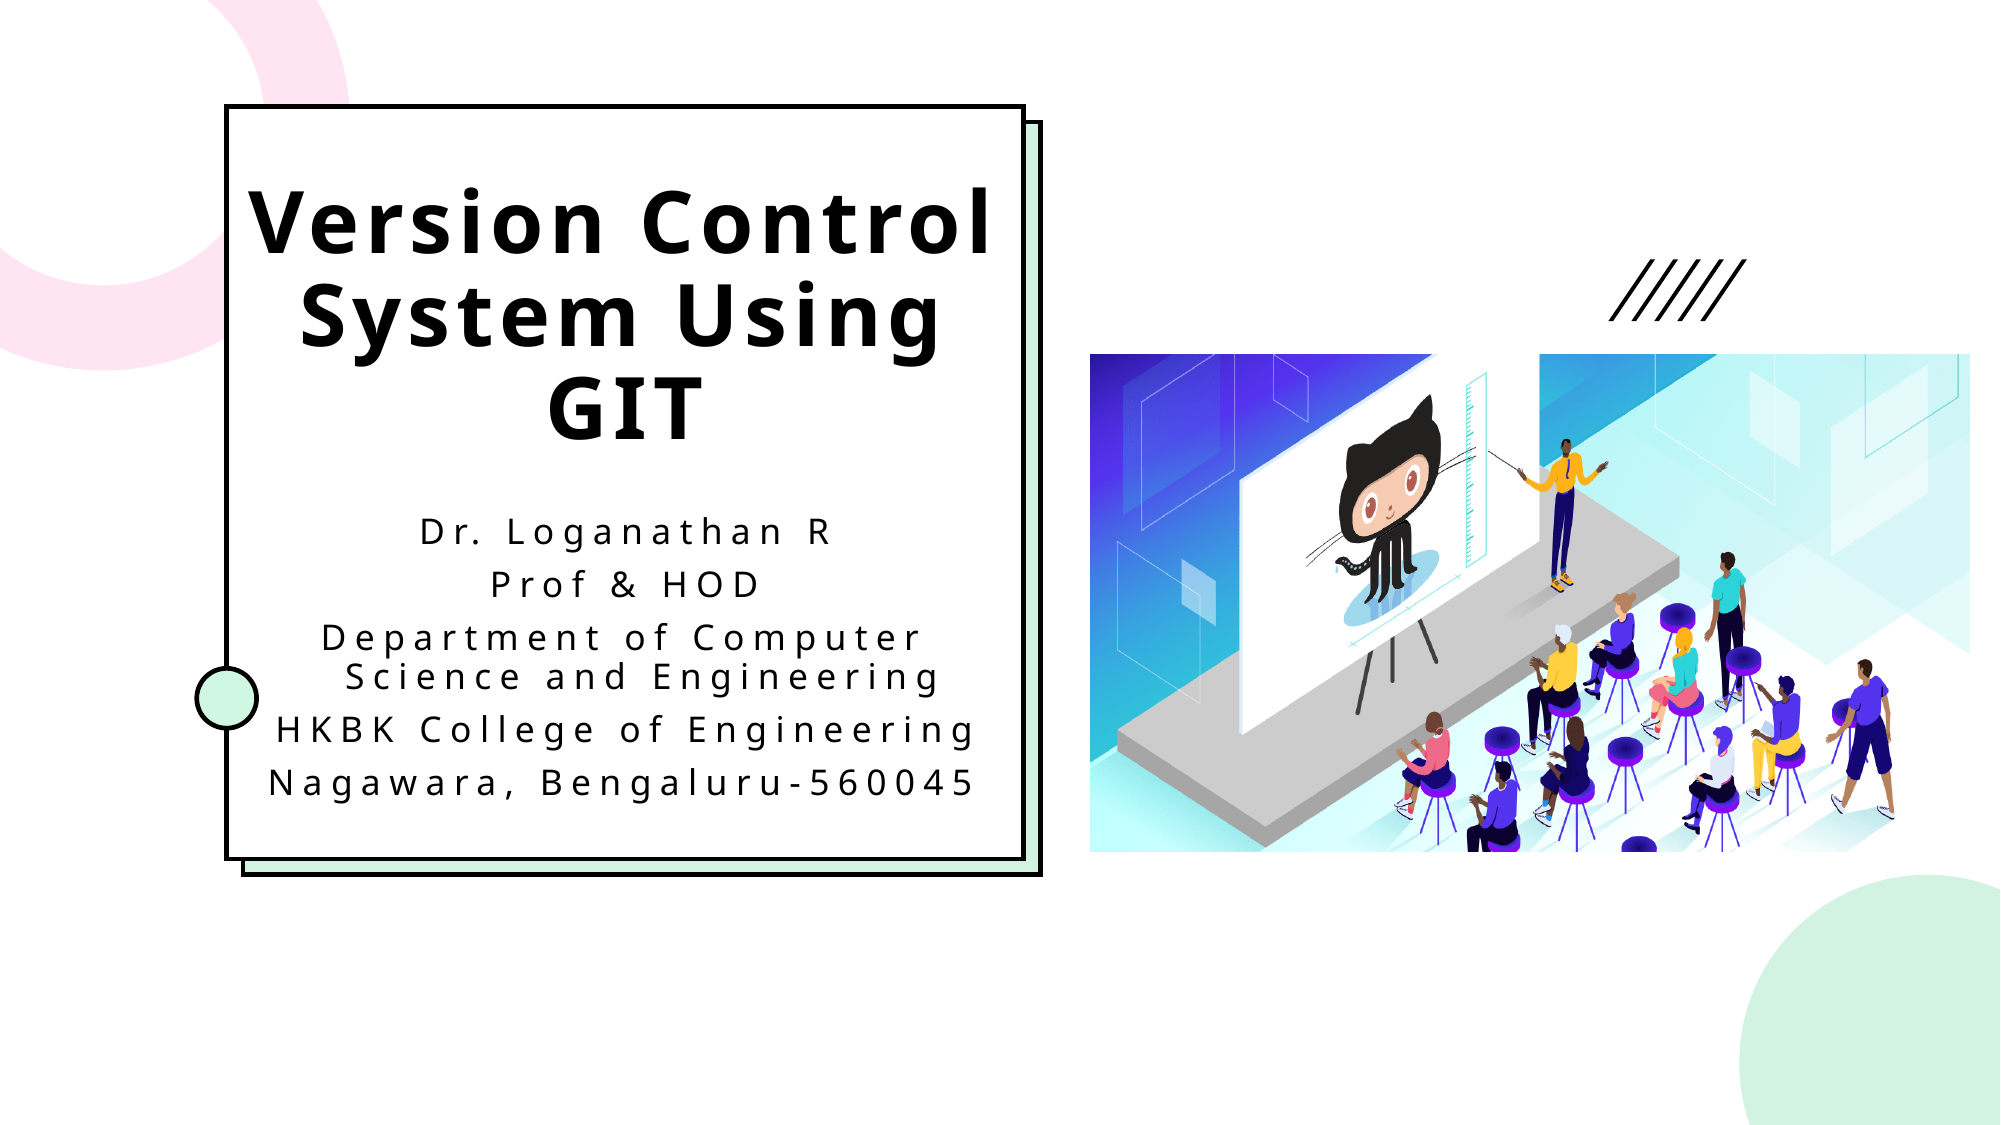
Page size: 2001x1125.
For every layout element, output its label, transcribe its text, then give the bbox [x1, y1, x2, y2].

title Version Control System Using GIT [228, 131, 1020, 507]
picture [1090, 354, 1970, 852]
subtitle Dr. Loganathan R Prof & HOD Department of Computer Science and Engineering HKBK College of Engineering Nagawara, Bengaluru-560045 [248, 506, 1000, 865]
